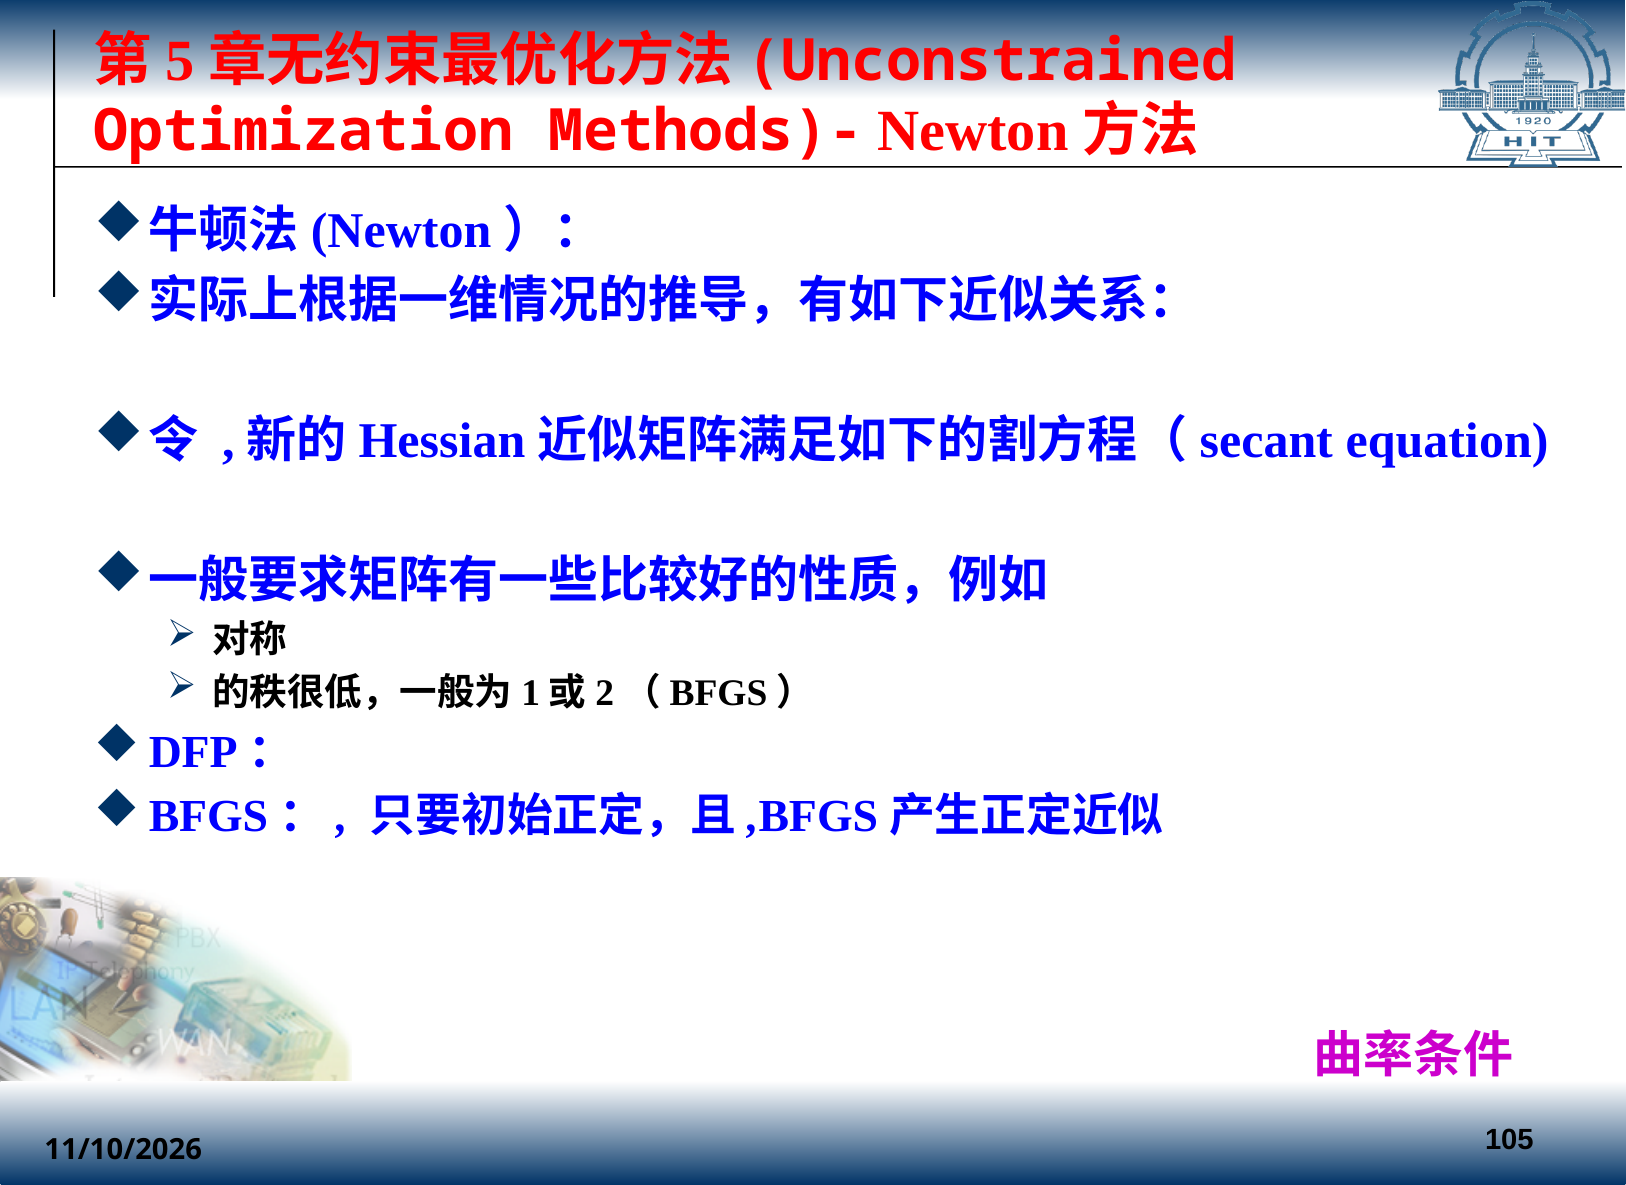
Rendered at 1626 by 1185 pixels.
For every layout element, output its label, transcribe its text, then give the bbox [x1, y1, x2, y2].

title 第5章无约束最优化方法(Unconstrained Optimization Methods)- Newton方法 [78, 29, 1498, 155]
picture [1438, 1, 1626, 167]
picture [0, 877, 352, 1120]
text_box 曲率条件 [1265, 1014, 1562, 1090]
